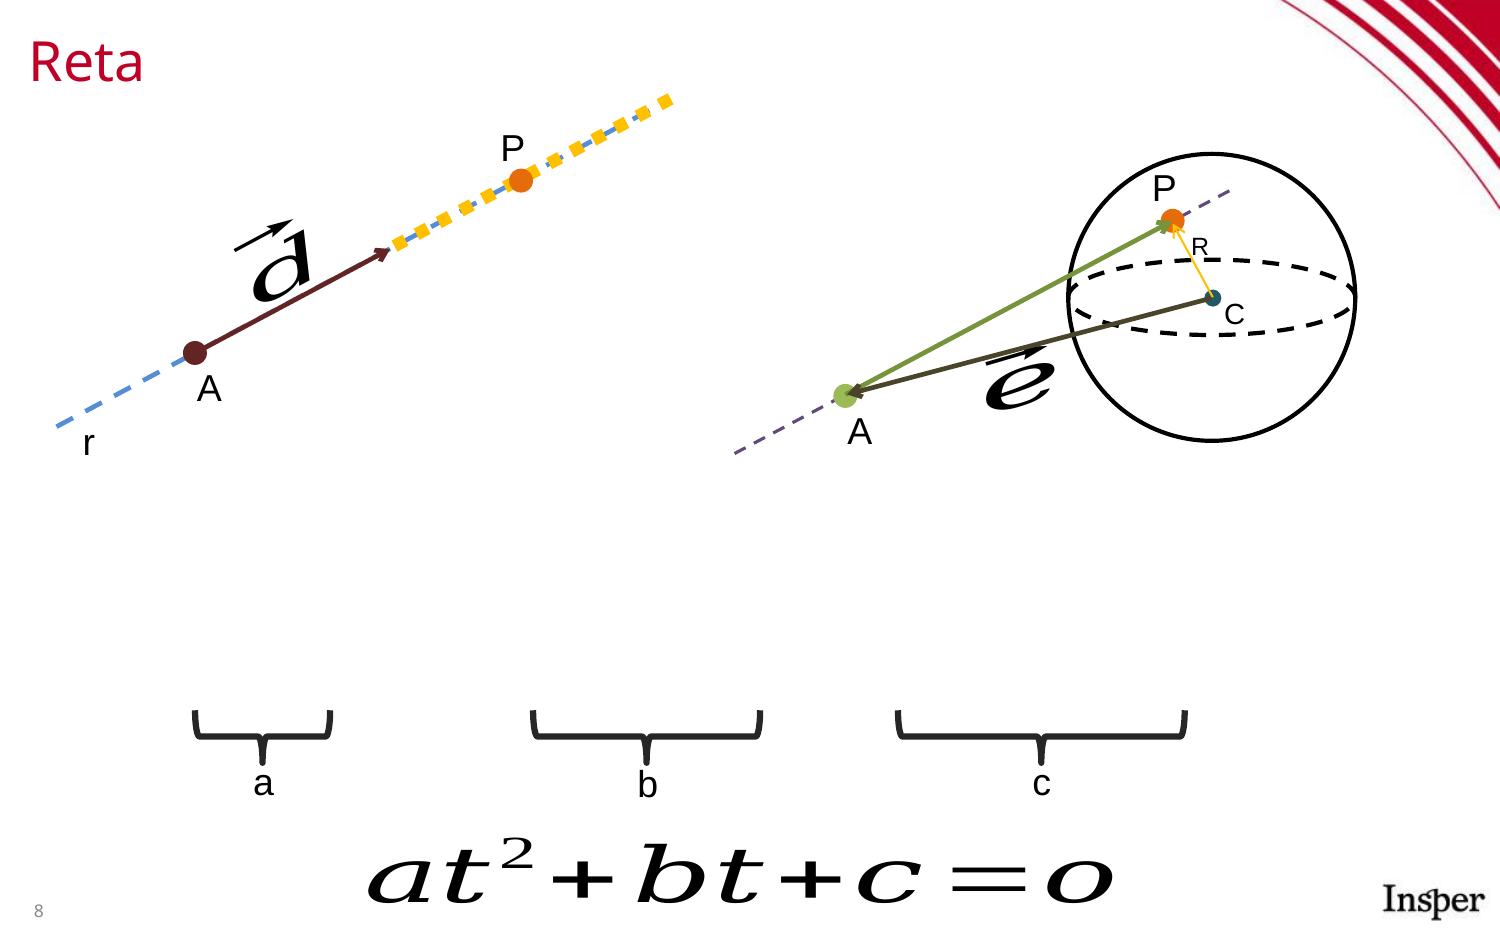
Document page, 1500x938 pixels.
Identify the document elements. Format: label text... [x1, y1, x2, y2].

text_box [1136, 156, 1200, 221]
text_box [394, 92, 682, 247]
text_box r [67, 435, 139, 471]
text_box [181, 340, 233, 418]
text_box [56, 106, 389, 427]
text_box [194, 709, 331, 812]
title Reta [13, 18, 1397, 104]
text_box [228, 254, 657, 427]
slide_number 8 [0, 887, 78, 938]
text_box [845, 220, 1173, 297]
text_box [485, 116, 548, 193]
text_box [1067, 153, 1356, 442]
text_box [846, 297, 1213, 395]
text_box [194, 248, 391, 354]
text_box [888, 404, 1238, 454]
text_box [532, 709, 761, 814]
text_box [897, 709, 1185, 812]
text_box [734, 186, 1062, 454]
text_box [1172, 222, 1232, 298]
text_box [832, 383, 883, 461]
picture [249, 0, 1500, 938]
